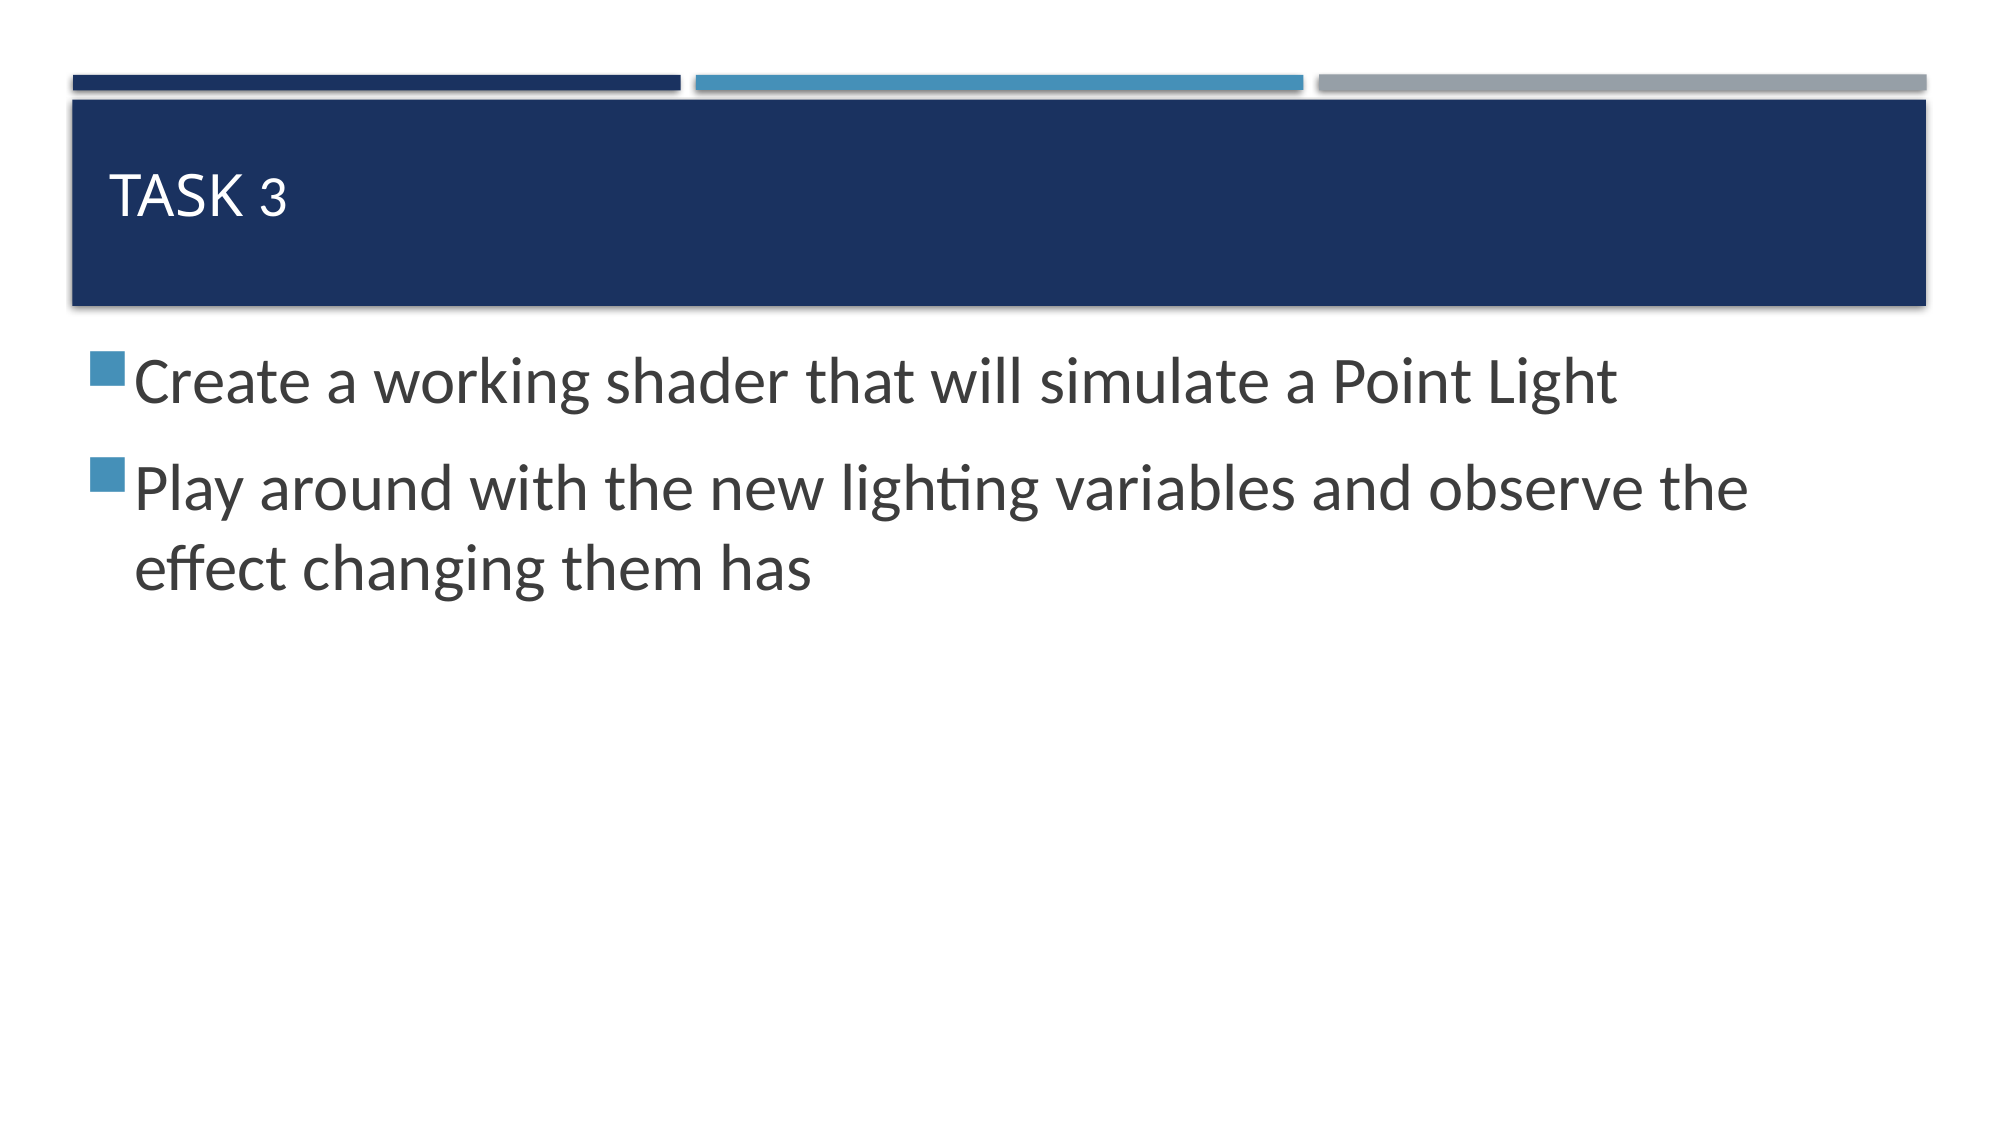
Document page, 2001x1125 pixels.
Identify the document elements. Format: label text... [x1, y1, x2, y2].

title Task 3 [94, 119, 1904, 237]
text_box Create a working shader that will simulate a Point Light Play around with the new lighting variables and observe the effect changing them has [69, 329, 1904, 1095]
